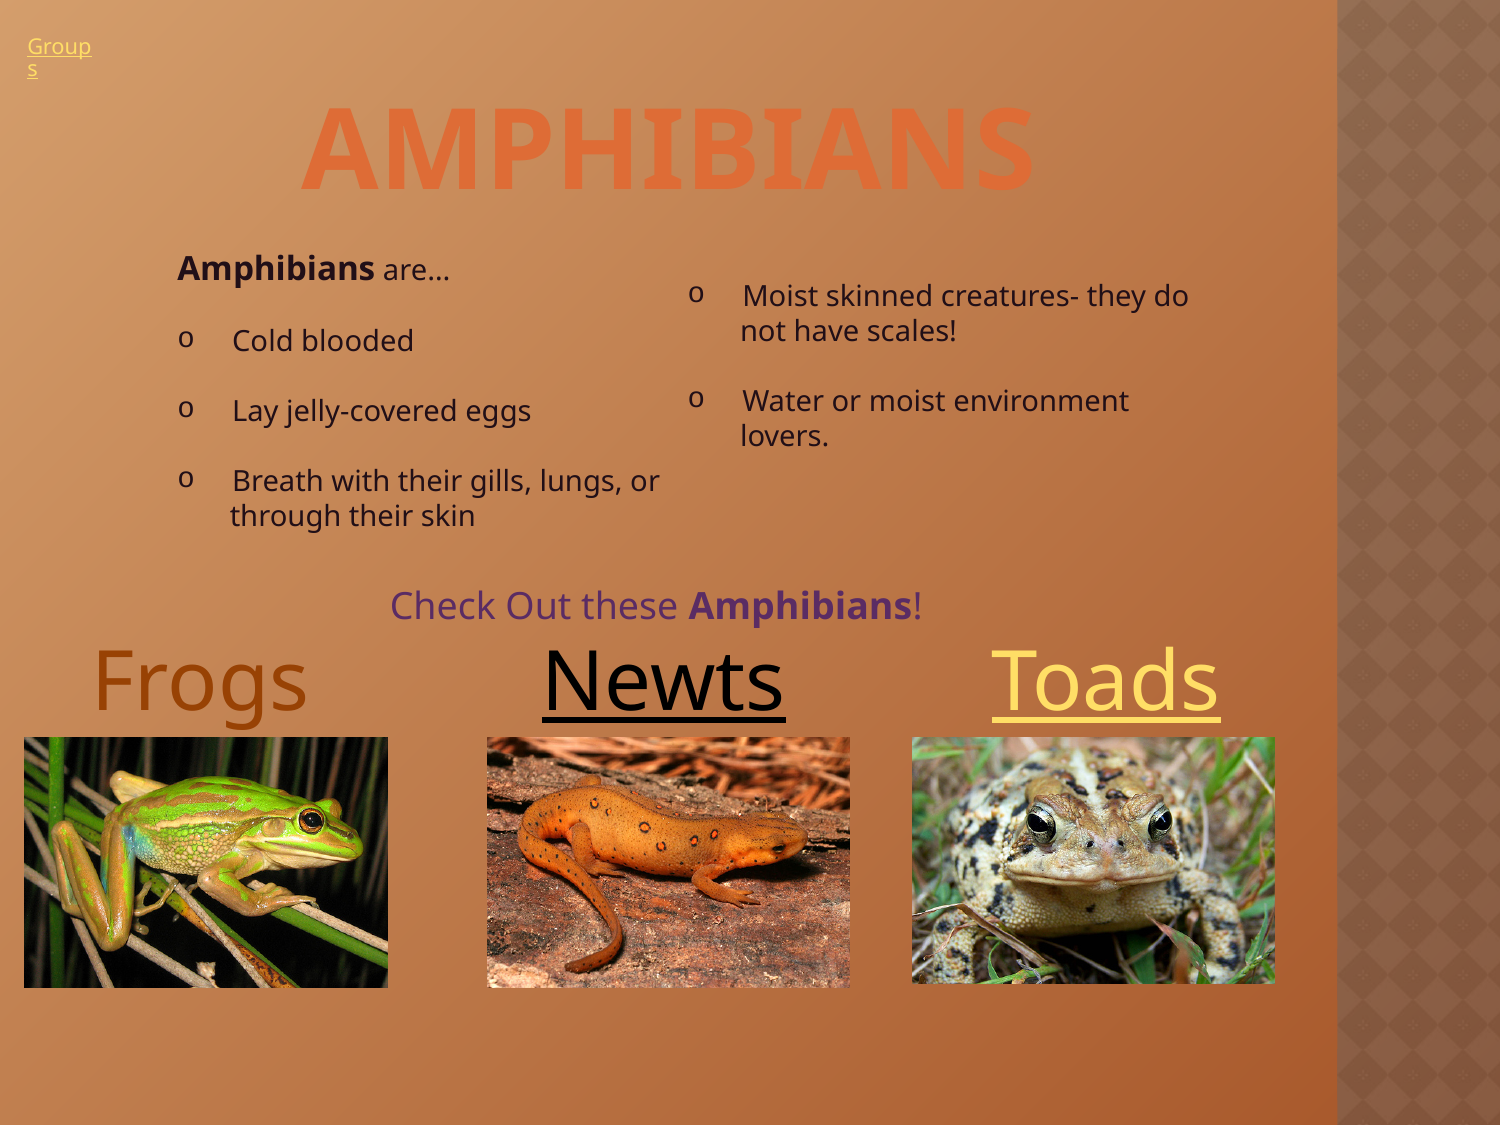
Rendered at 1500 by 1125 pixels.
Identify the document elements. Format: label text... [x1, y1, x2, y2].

picture [486, 737, 851, 988]
picture [912, 737, 1276, 985]
title Amphibians [275, 24, 1063, 199]
text_box Amphibians are… Cold blooded Lay jelly-covered eggs Breath with their gills, lungs, or through their skin Moist skinned creatures- they do not have scales! Water or moist environment lovers. [162, 199, 1213, 574]
text_box Check Out these Amphibians! Frogs Newts Toads [49, 574, 1263, 749]
text_box Groups [12, 24, 113, 70]
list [24, 737, 388, 988]
